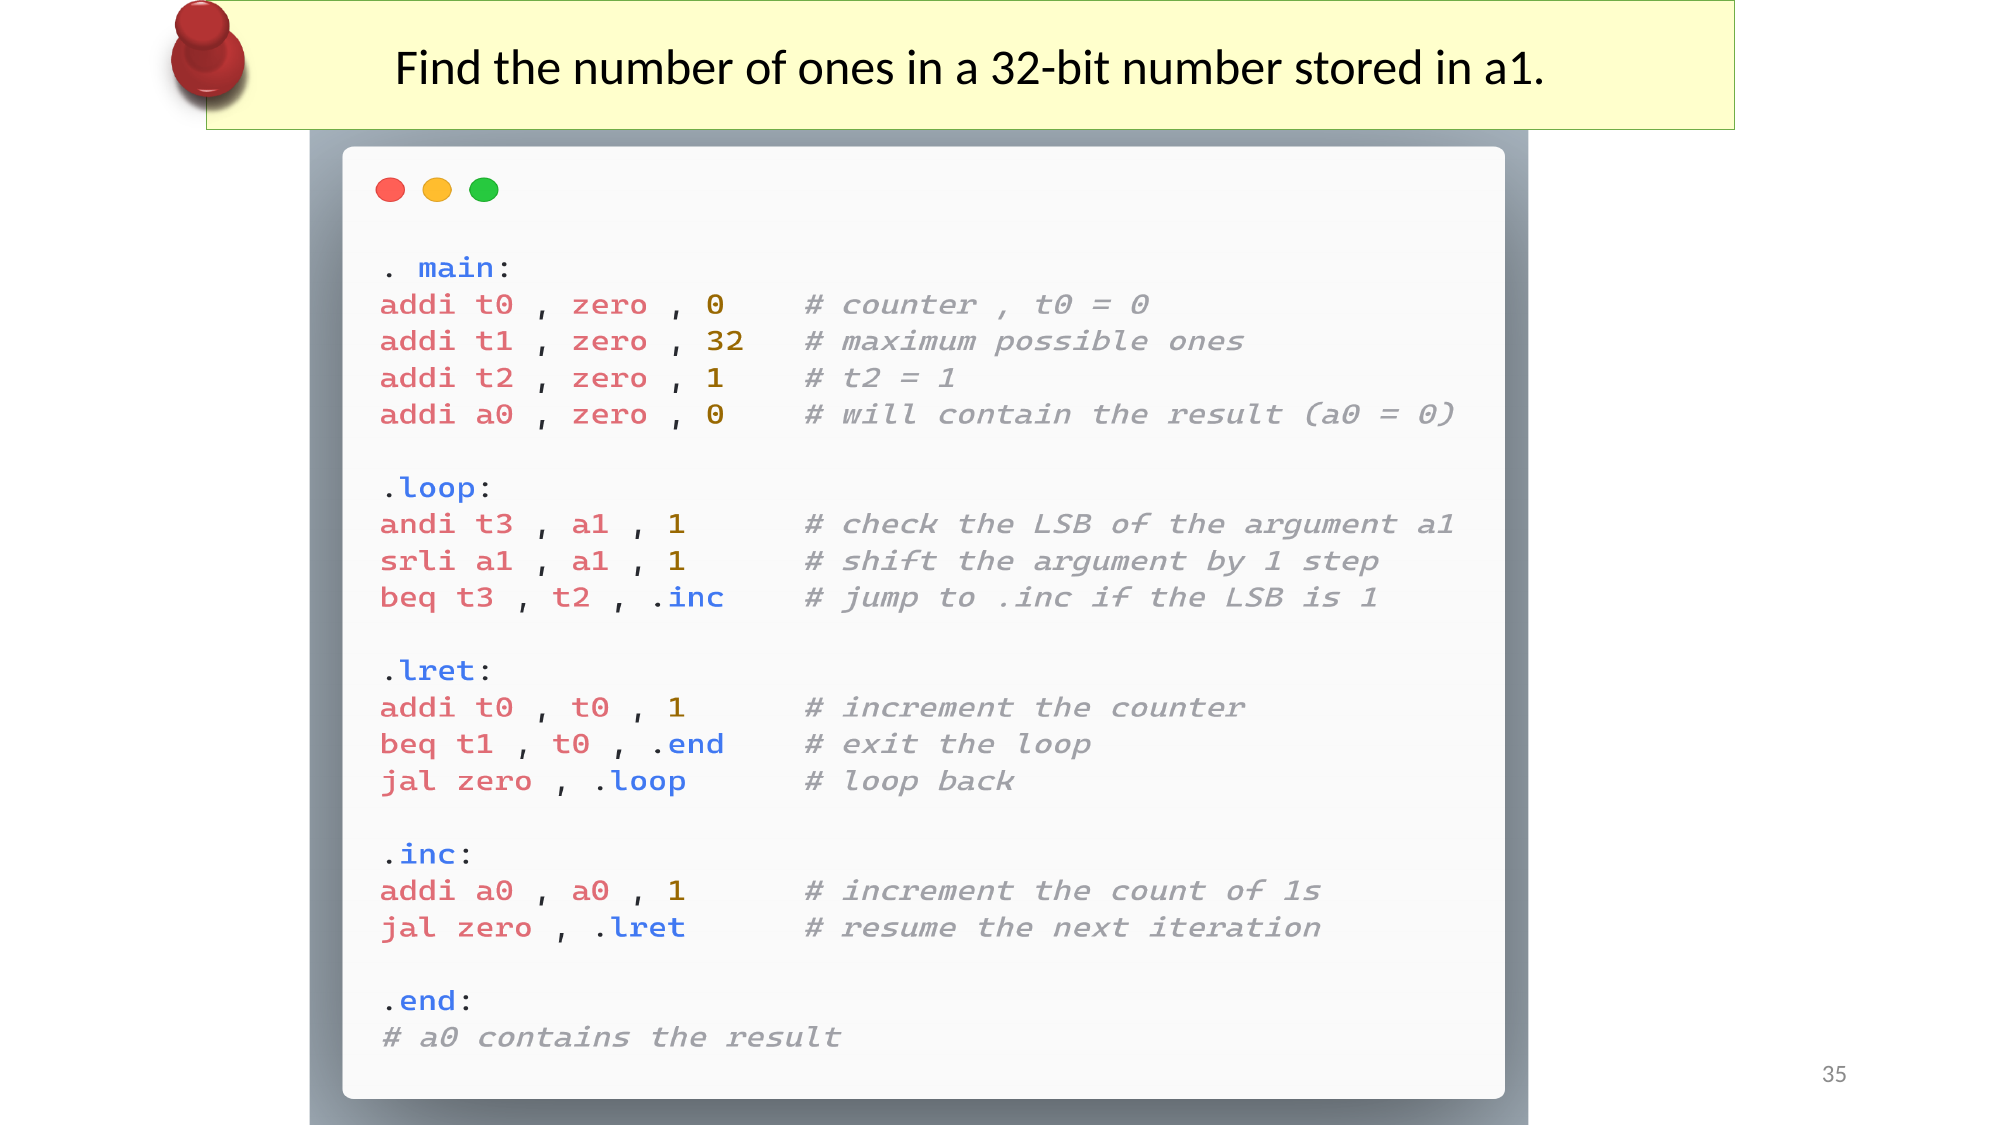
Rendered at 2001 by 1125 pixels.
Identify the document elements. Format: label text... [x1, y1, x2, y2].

text_box Find the number of ones in a 32-bit number stored in a1. [206, 0, 1735, 130]
slide_number 35 [1529, 1042, 1863, 1103]
picture [309, 129, 1529, 1125]
picture [148, 0, 258, 129]
